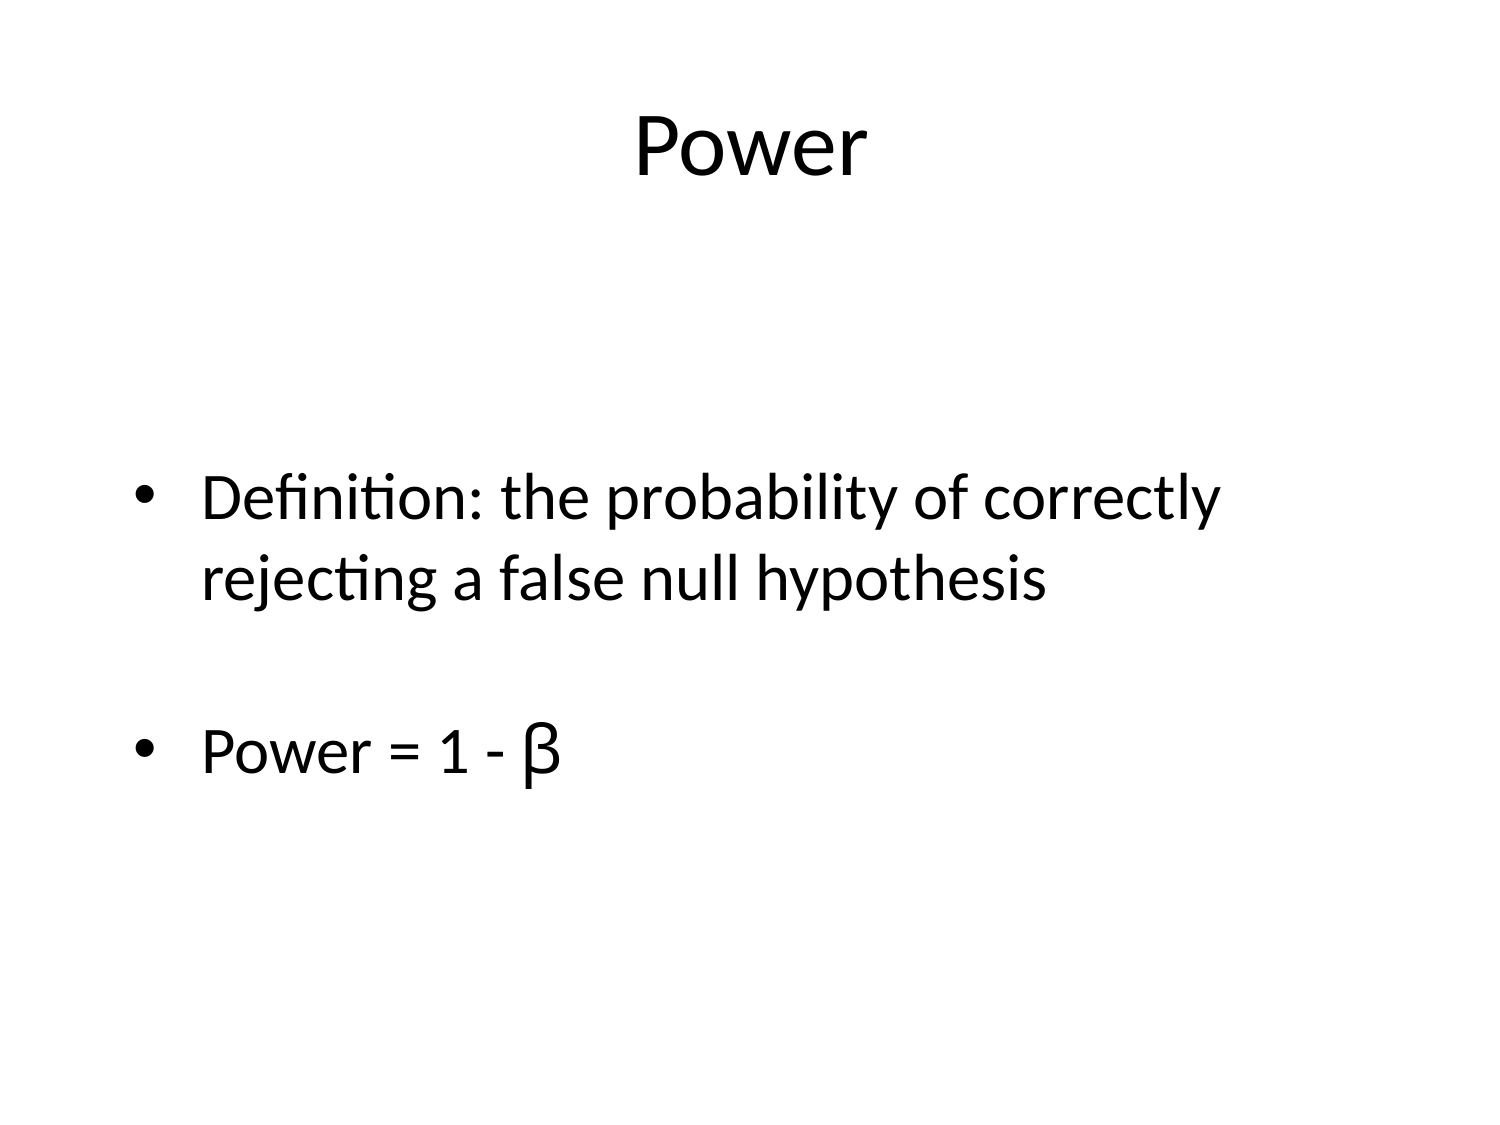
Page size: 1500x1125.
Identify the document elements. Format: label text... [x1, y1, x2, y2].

title Power [75, 45, 1425, 233]
list Definition: the probability of correctly rejecting a false null hypothesis Power = 1 - β [112, 352, 1388, 975]
